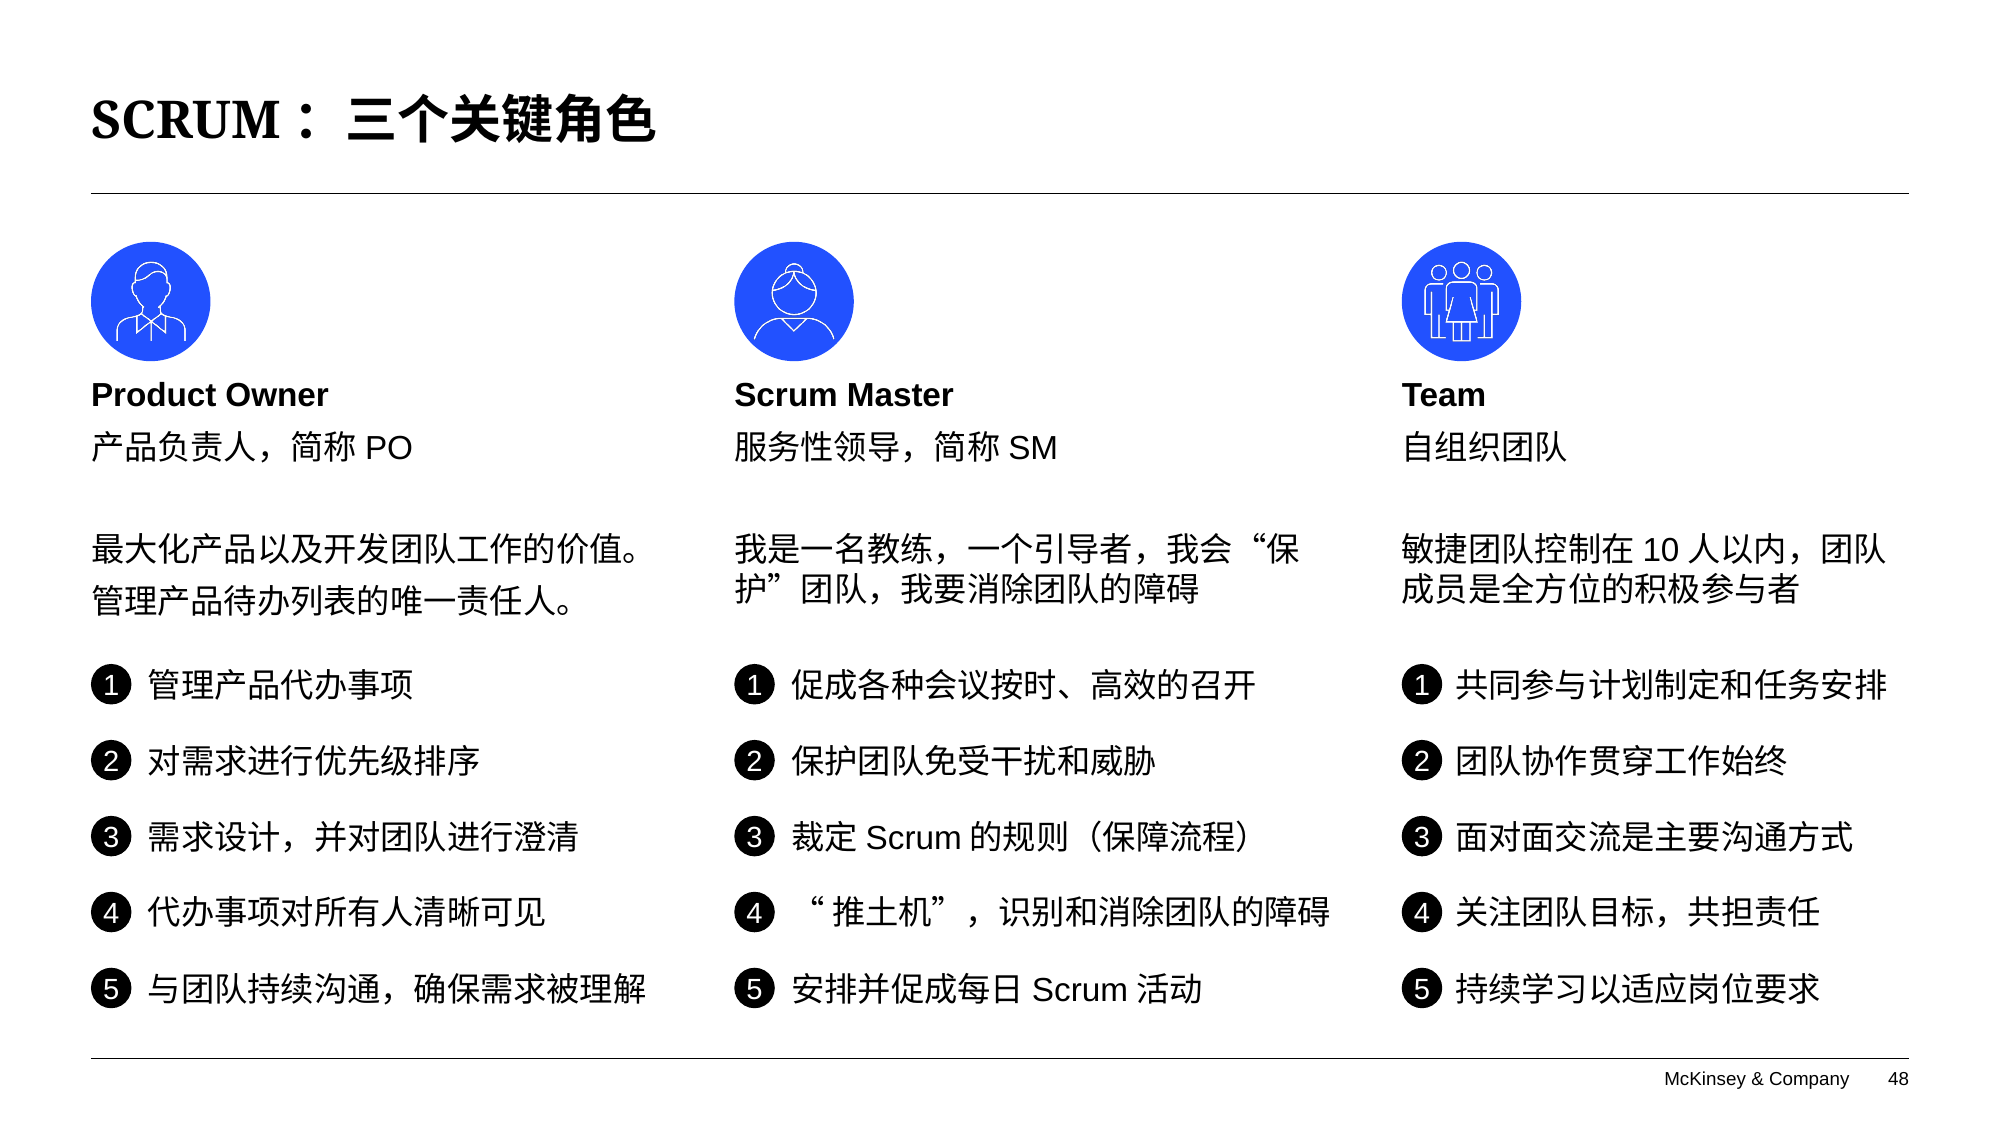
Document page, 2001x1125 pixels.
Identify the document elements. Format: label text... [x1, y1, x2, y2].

text_box 共同参与计划制定和任务安排 [1455, 663, 1909, 705]
text_box 3 [1401, 815, 1443, 857]
text_box 面对面交流是主要沟通方式 [1455, 815, 1909, 857]
text_box 2 [90, 739, 132, 781]
text_box 4 [1401, 891, 1443, 933]
text_box 4 [734, 891, 775, 933]
text_box 代办事项对所有人清晰可见 [147, 891, 668, 932]
text_box 对需求进行优先级排序 [147, 739, 668, 780]
text_box Scrum Master 服务性领导，简称SM [734, 373, 1117, 466]
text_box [734, 241, 855, 362]
title SCRUM：三个关键角色 [91, 0, 1909, 150]
text_box 关注团队目标，共担责任 [1455, 891, 1909, 933]
text_box 需求设计，并对团队进行澄清 [147, 815, 668, 856]
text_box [90, 241, 211, 362]
text_box Team 自组织团队 [1401, 373, 1784, 466]
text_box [1401, 241, 1522, 362]
text_box 3 [734, 815, 775, 857]
text_box 2 [734, 739, 775, 781]
text_box 5 [734, 967, 775, 1009]
text_box 1 [1401, 663, 1443, 705]
text_box 5 [1401, 967, 1443, 1009]
text_box 持续学习以适应岗位要求 [1455, 967, 1909, 1009]
text_box 1 [734, 663, 775, 705]
text_box 团队协作贯穿工作始终 [1455, 739, 1909, 781]
text_box “推土机”，识别和消除团队的障碍 [791, 891, 1336, 933]
text_box 敏捷团队控制在10人以内，团队成员是全方位的积极参与者 [1401, 527, 1909, 608]
text_box 与团队持续沟通，确保需求被理解 [147, 967, 668, 1008]
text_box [90, 663, 669, 705]
text_box 安排并促成每日Scrum活动 [791, 967, 1336, 1009]
text_box 保护团队免受干扰和威胁 [791, 739, 1336, 781]
text_box Product Owner 产品负责人，简称PO [91, 373, 473, 466]
text_box 3 [90, 815, 132, 857]
text_box 促成各种会议按时、高效的召开 [791, 663, 1336, 705]
text_box 裁定Scrum的规则（保障流程） [791, 815, 1336, 857]
text_box 4 [90, 891, 132, 933]
text_box 我是一名教练，一个引导者，我会“保护”团队，我要消除团队的障碍 [734, 527, 1336, 608]
text_box 2 [1401, 739, 1443, 781]
text_box 最大化产品以及开发团队工作的价值。 管理产品待办列表的唯一责任人。 [91, 527, 668, 621]
text_box 5 [90, 967, 132, 1009]
